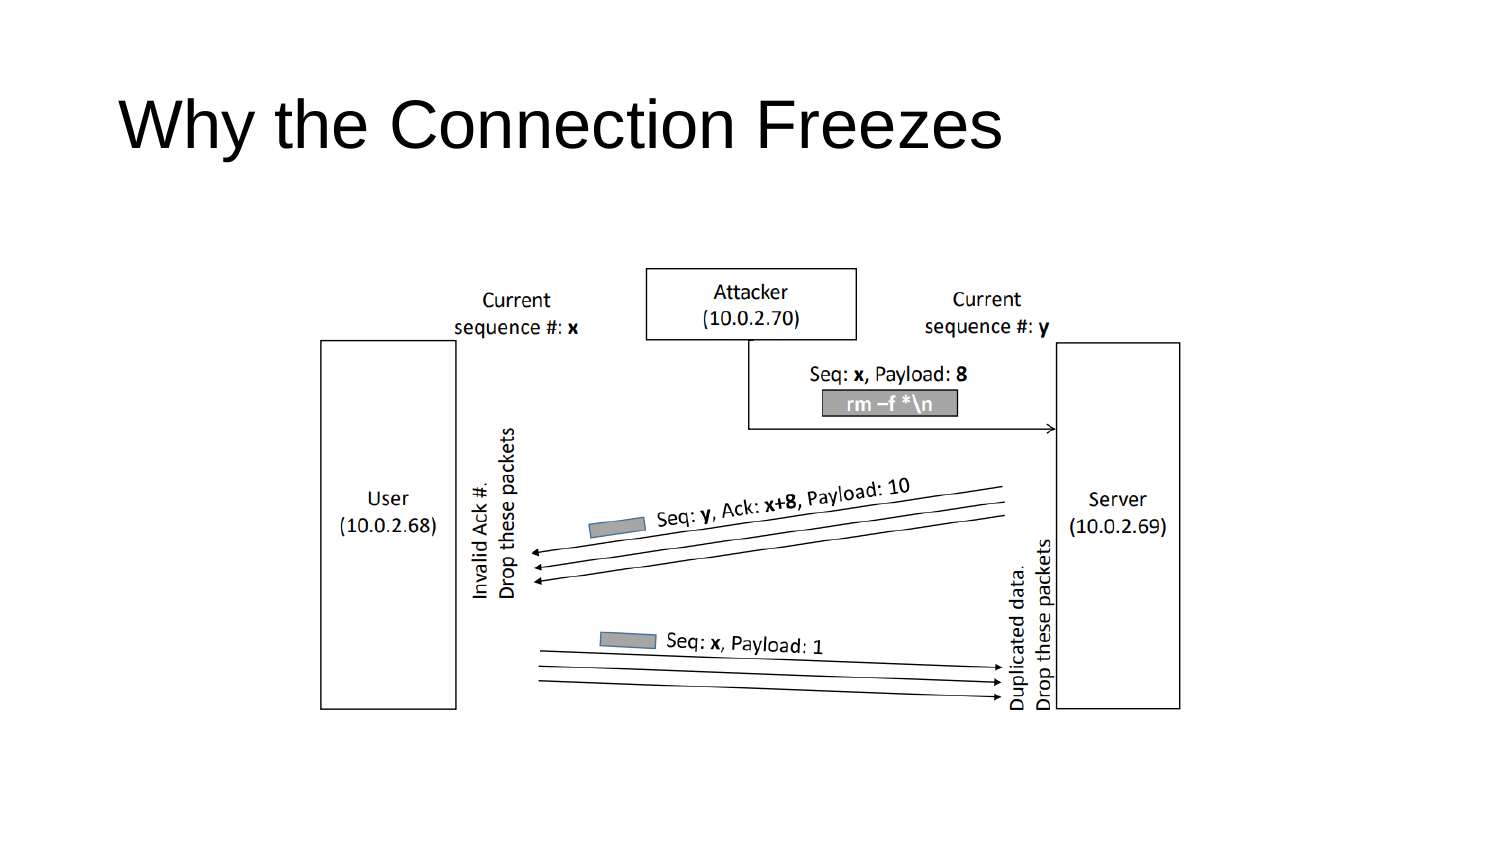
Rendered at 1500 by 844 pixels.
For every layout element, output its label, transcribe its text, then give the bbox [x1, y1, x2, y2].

title Why the Connection Freezes [103, 44, 1397, 208]
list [260, 247, 1213, 732]
